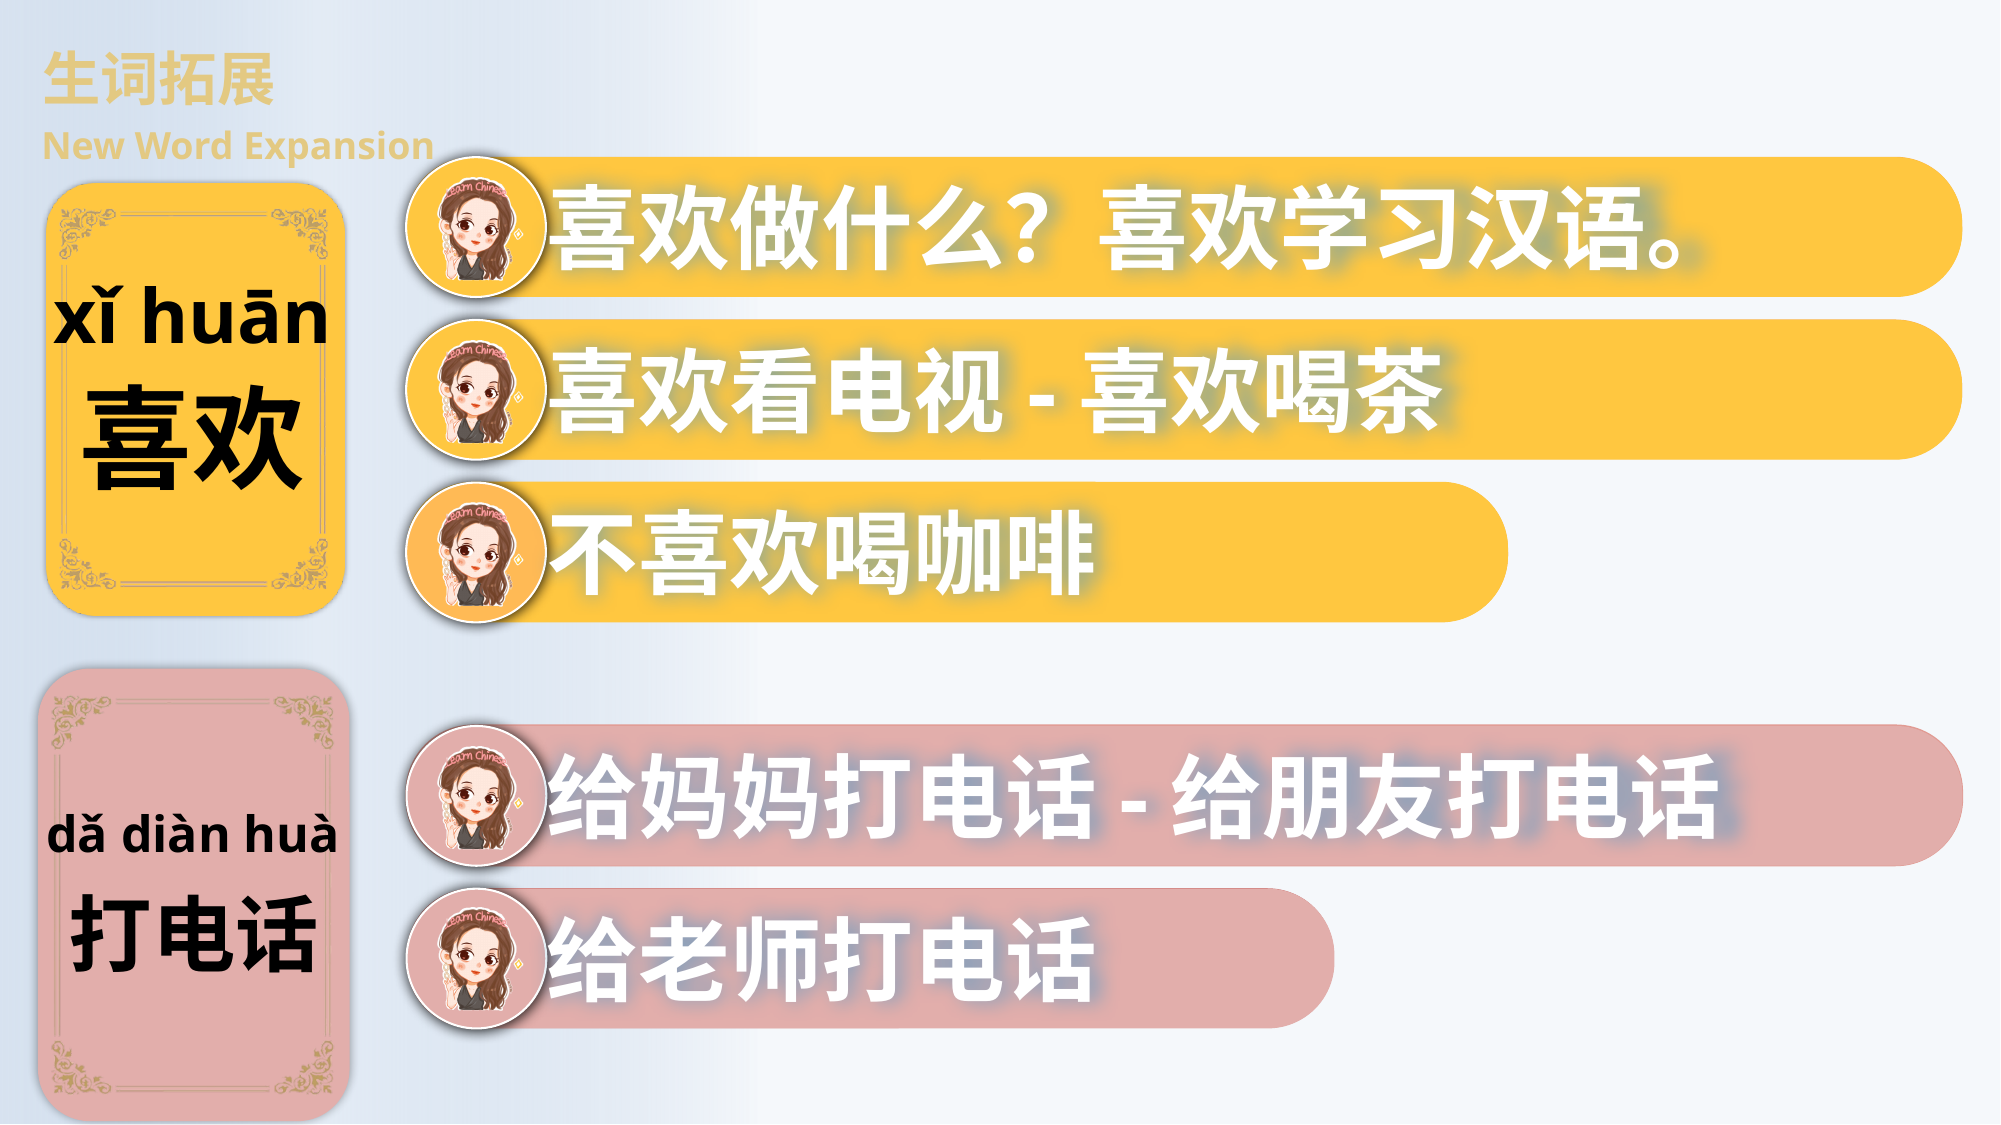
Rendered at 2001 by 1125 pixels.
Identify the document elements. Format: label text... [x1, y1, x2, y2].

text_box 给妈妈打电话-给朋友打电话 [547, 732, 1953, 858]
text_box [406, 157, 546, 303]
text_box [11, 668, 374, 1122]
text_box 喜欢做什么？喜欢学习汉语。 [546, 163, 1893, 289]
text_box 不喜欢喝咖啡 [546, 488, 1509, 614]
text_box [406, 725, 547, 872]
text_box [1932, 166, 1964, 288]
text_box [406, 319, 546, 466]
picture [0, 0, 2001, 1125]
text_box New Word Expansion [26, 115, 451, 175]
text_box 喜欢看电视-喜欢喝茶 [546, 326, 1963, 451]
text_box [406, 888, 547, 1034]
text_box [11, 175, 374, 623]
text_box 生词拓展 [27, 35, 291, 115]
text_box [406, 482, 546, 629]
text_box 给老师打电话 [547, 895, 1370, 1020]
